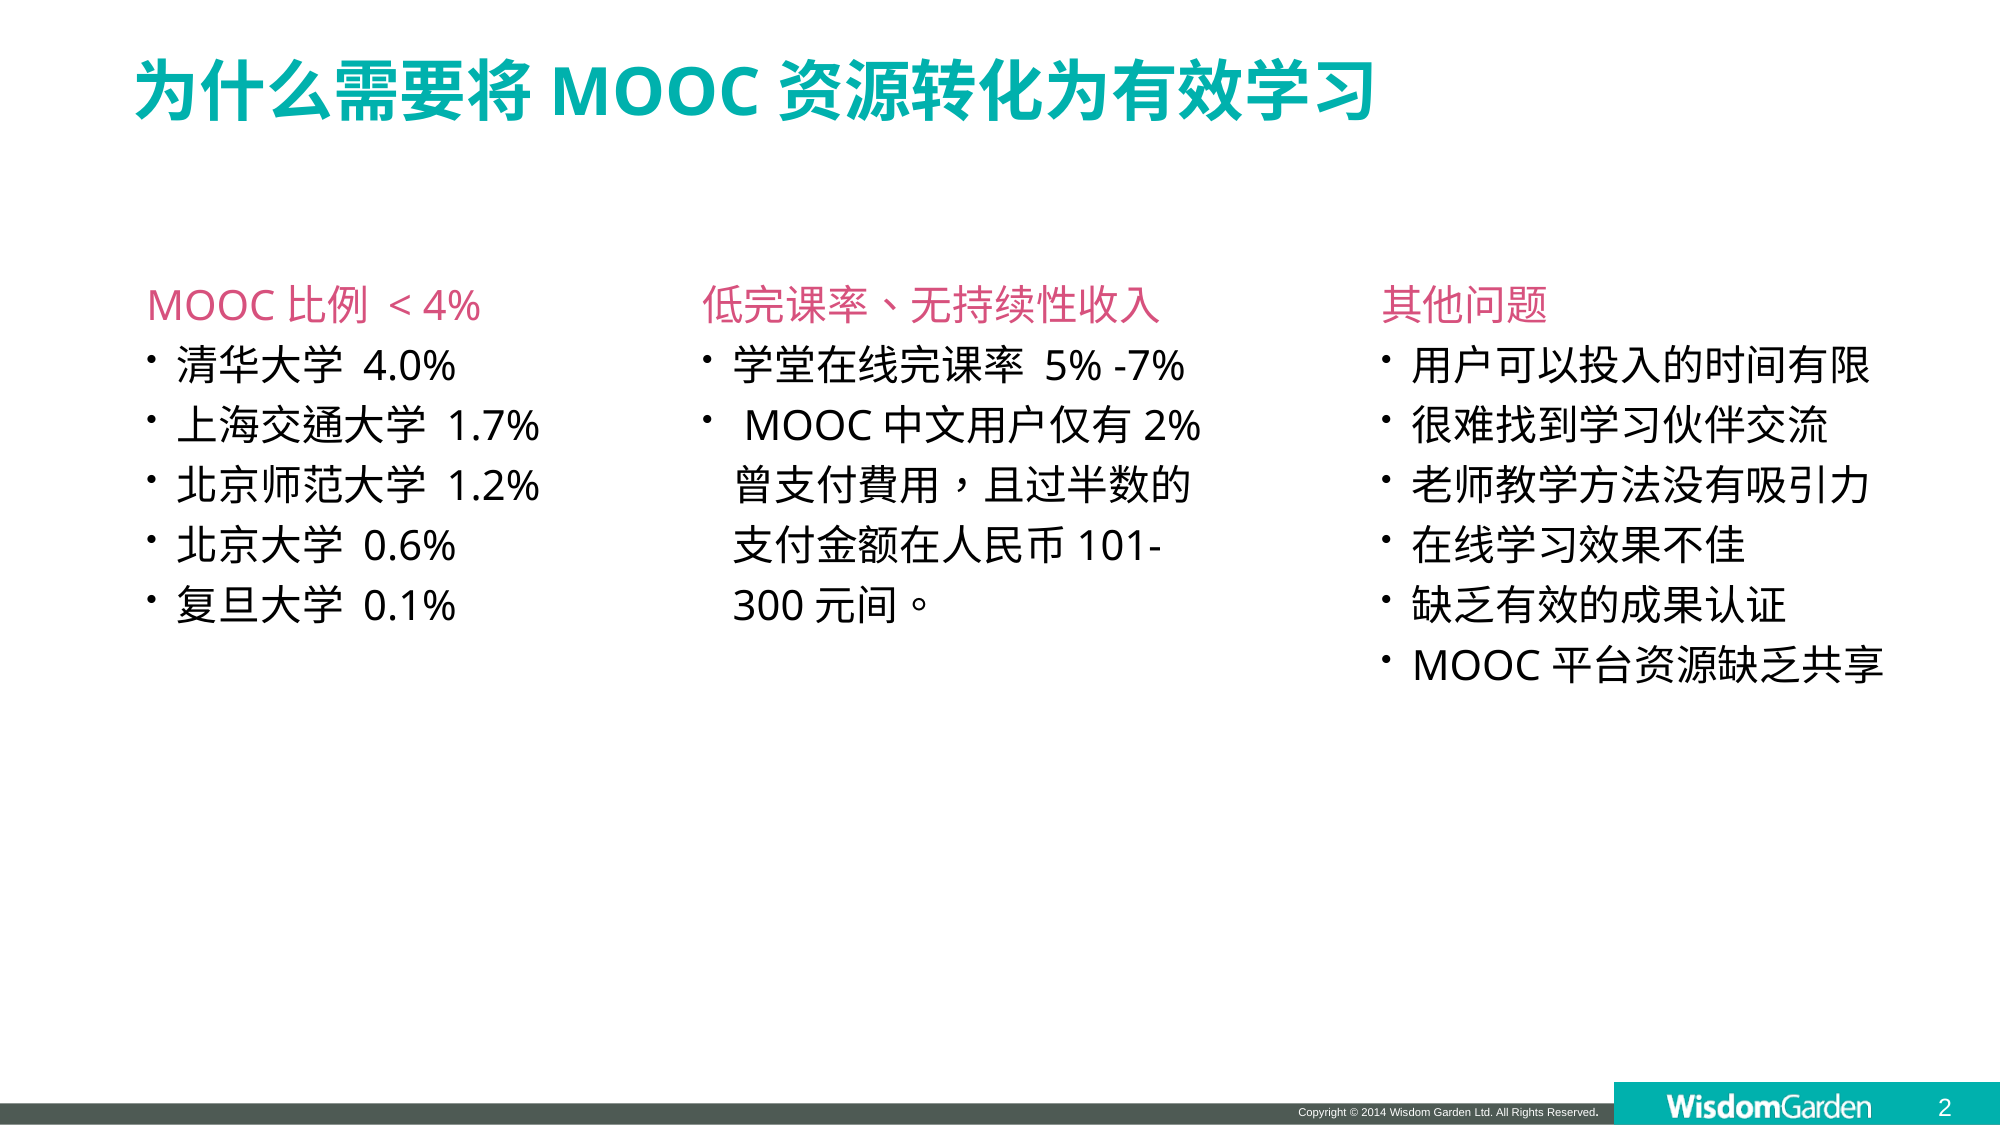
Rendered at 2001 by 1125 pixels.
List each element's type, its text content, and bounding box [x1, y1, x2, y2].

picture [1661, 1086, 1876, 1124]
text_box 其他问题 用户可以投入的时间有限 很难找到学习伙伴交流 老师教学方法没有吸引力 在线学习效果不佳 缺乏有效的成果认证 MOOC平台资源缺乏共享 [1372, 260, 1947, 697]
text_box MOOC比例 < 4% 清华大学 4.0% 上海交通大学 1.7% 北京师范大学 1.2% 北京大学 0.6% 复旦大学 0.1% [137, 260, 628, 637]
slide_number 2 [1908, 1076, 1982, 1125]
title 为什么需要将MOOC资源转化为有效学习 [117, 41, 1900, 138]
text_box 低完课率、无持续性收入 学堂在线完课率 5% -7% MOOC中文用户仅有2%曾支付費用，且过半数的支付金额在人民币101-300元间。 [693, 260, 1234, 637]
